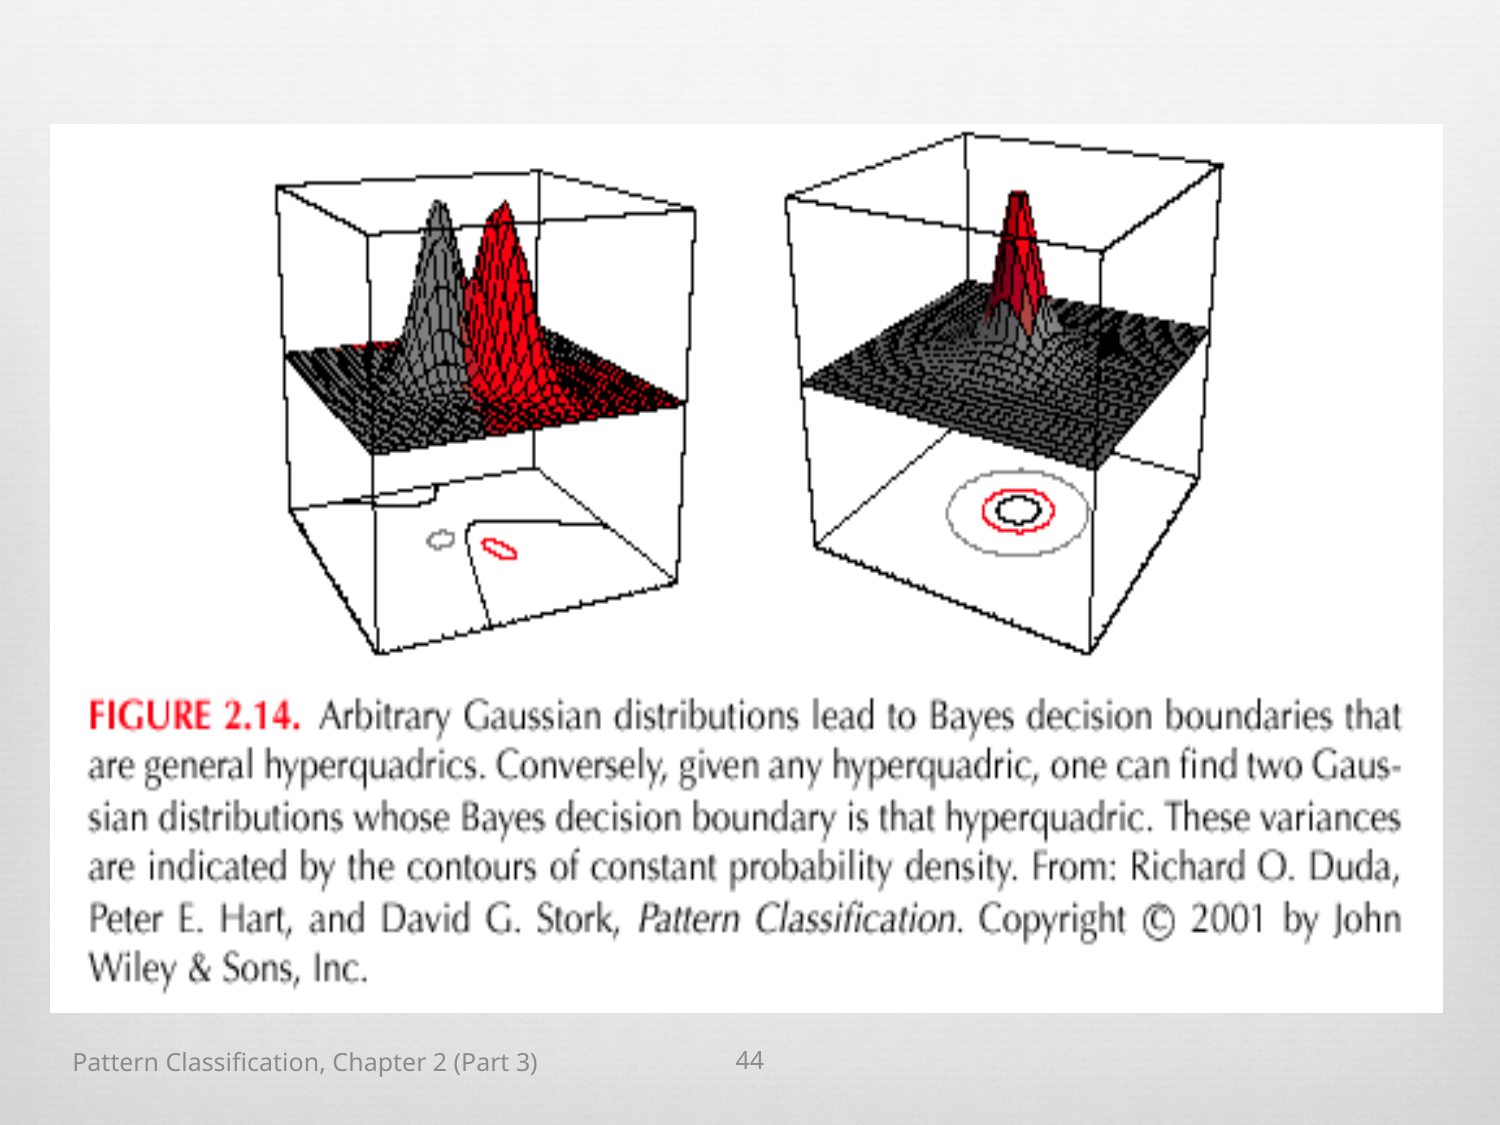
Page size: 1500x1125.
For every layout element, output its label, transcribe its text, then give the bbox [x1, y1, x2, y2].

footer Pattern Classification, Chapter 2 (Part 3) [57, 1031, 575, 1092]
slide_number 44 [706, 1031, 794, 1092]
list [49, 124, 1443, 1013]
